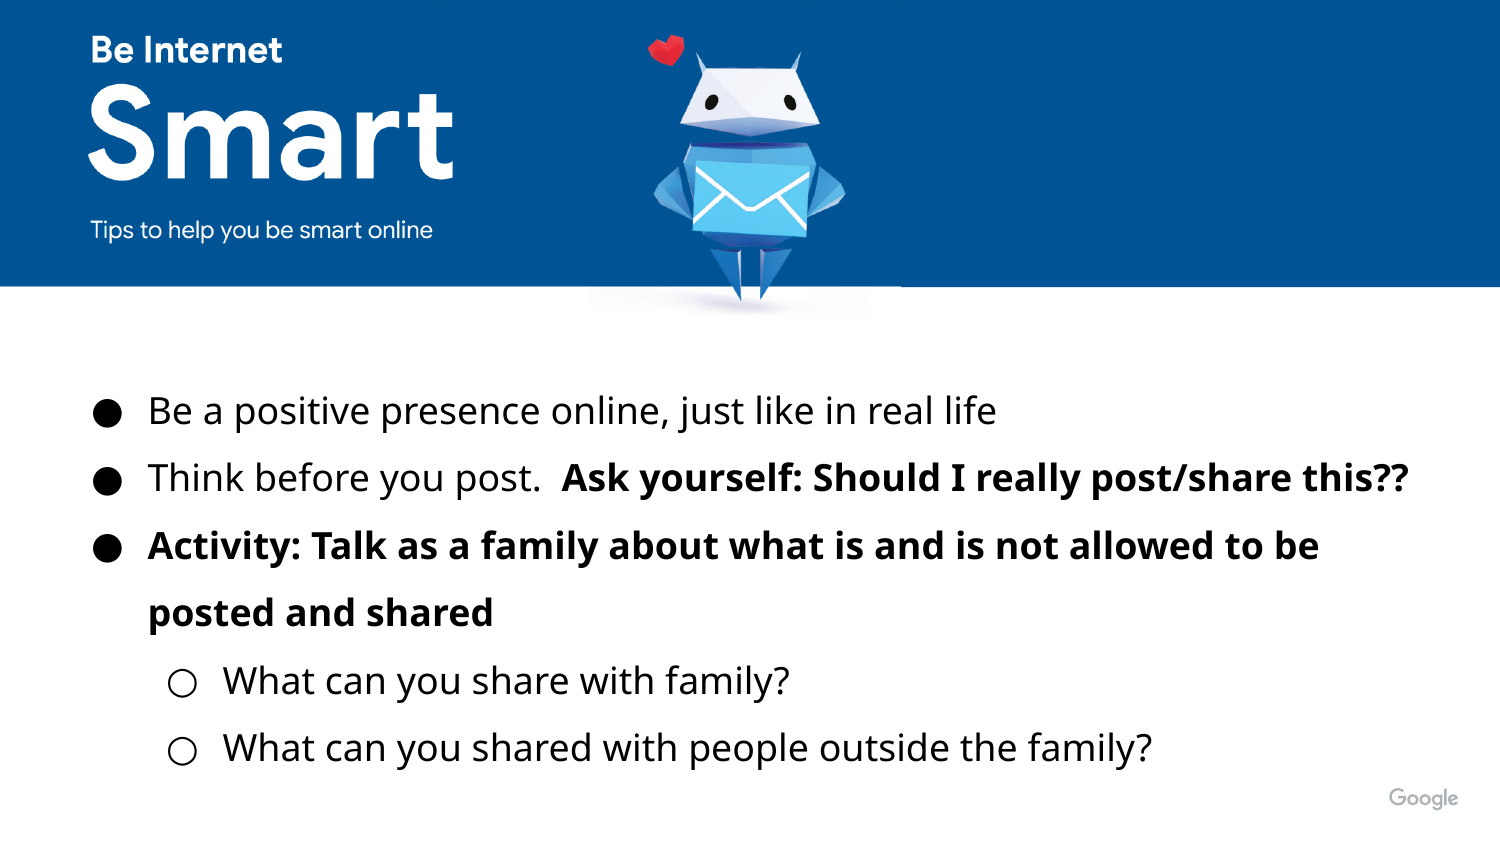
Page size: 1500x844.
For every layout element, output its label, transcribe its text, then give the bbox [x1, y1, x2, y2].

text_box [905, 0, 1500, 288]
picture [0, 0, 904, 319]
text_box Be a positive presence online, just like in real life Think before you post. Ask yourself: Should I really post/share this?? Activity: Talk as a family about what is and is not allowed to be posted and shared What can you share with family? What can you shared with people outside the family? [57, 349, 1448, 785]
